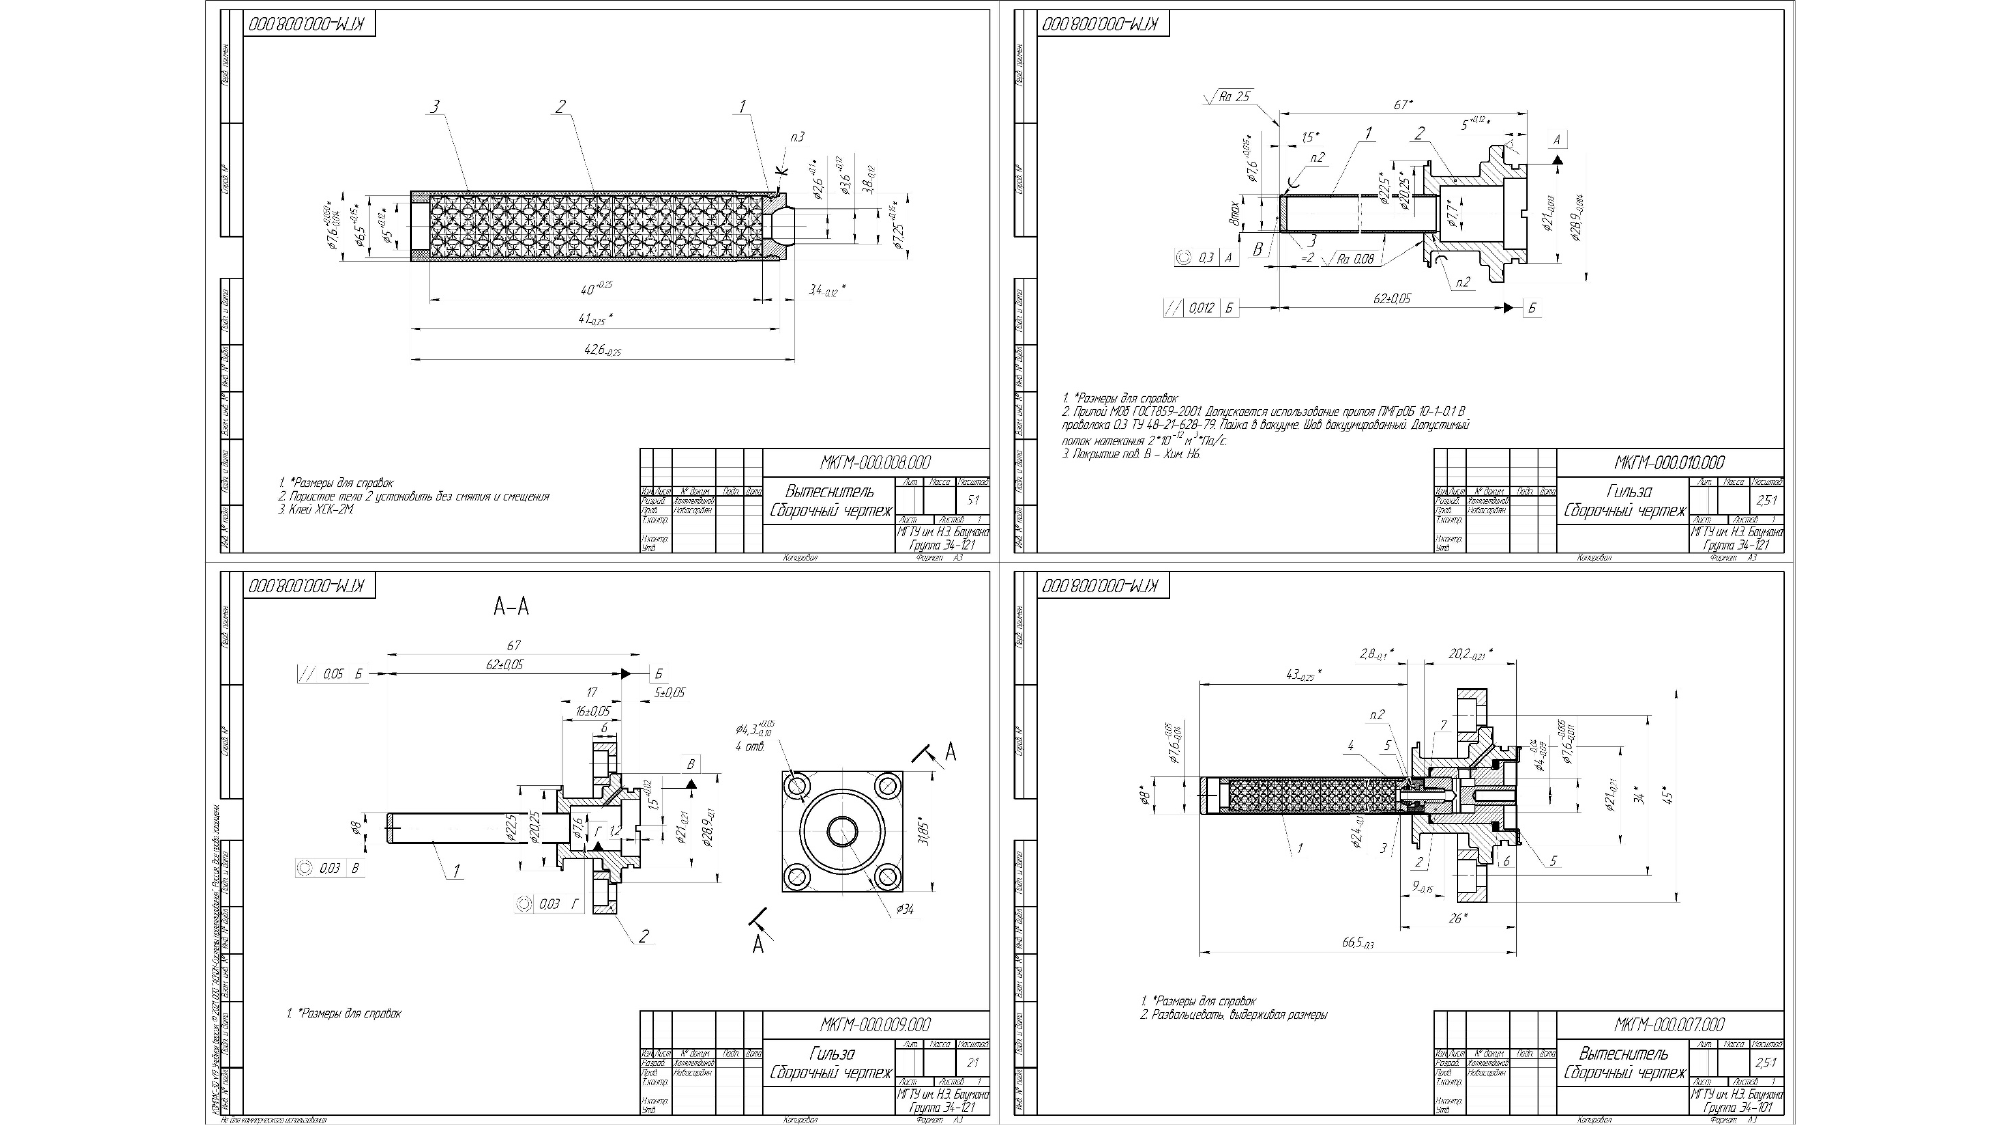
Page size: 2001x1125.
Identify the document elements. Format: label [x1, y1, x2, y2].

picture [204, 0, 1796, 1125]
